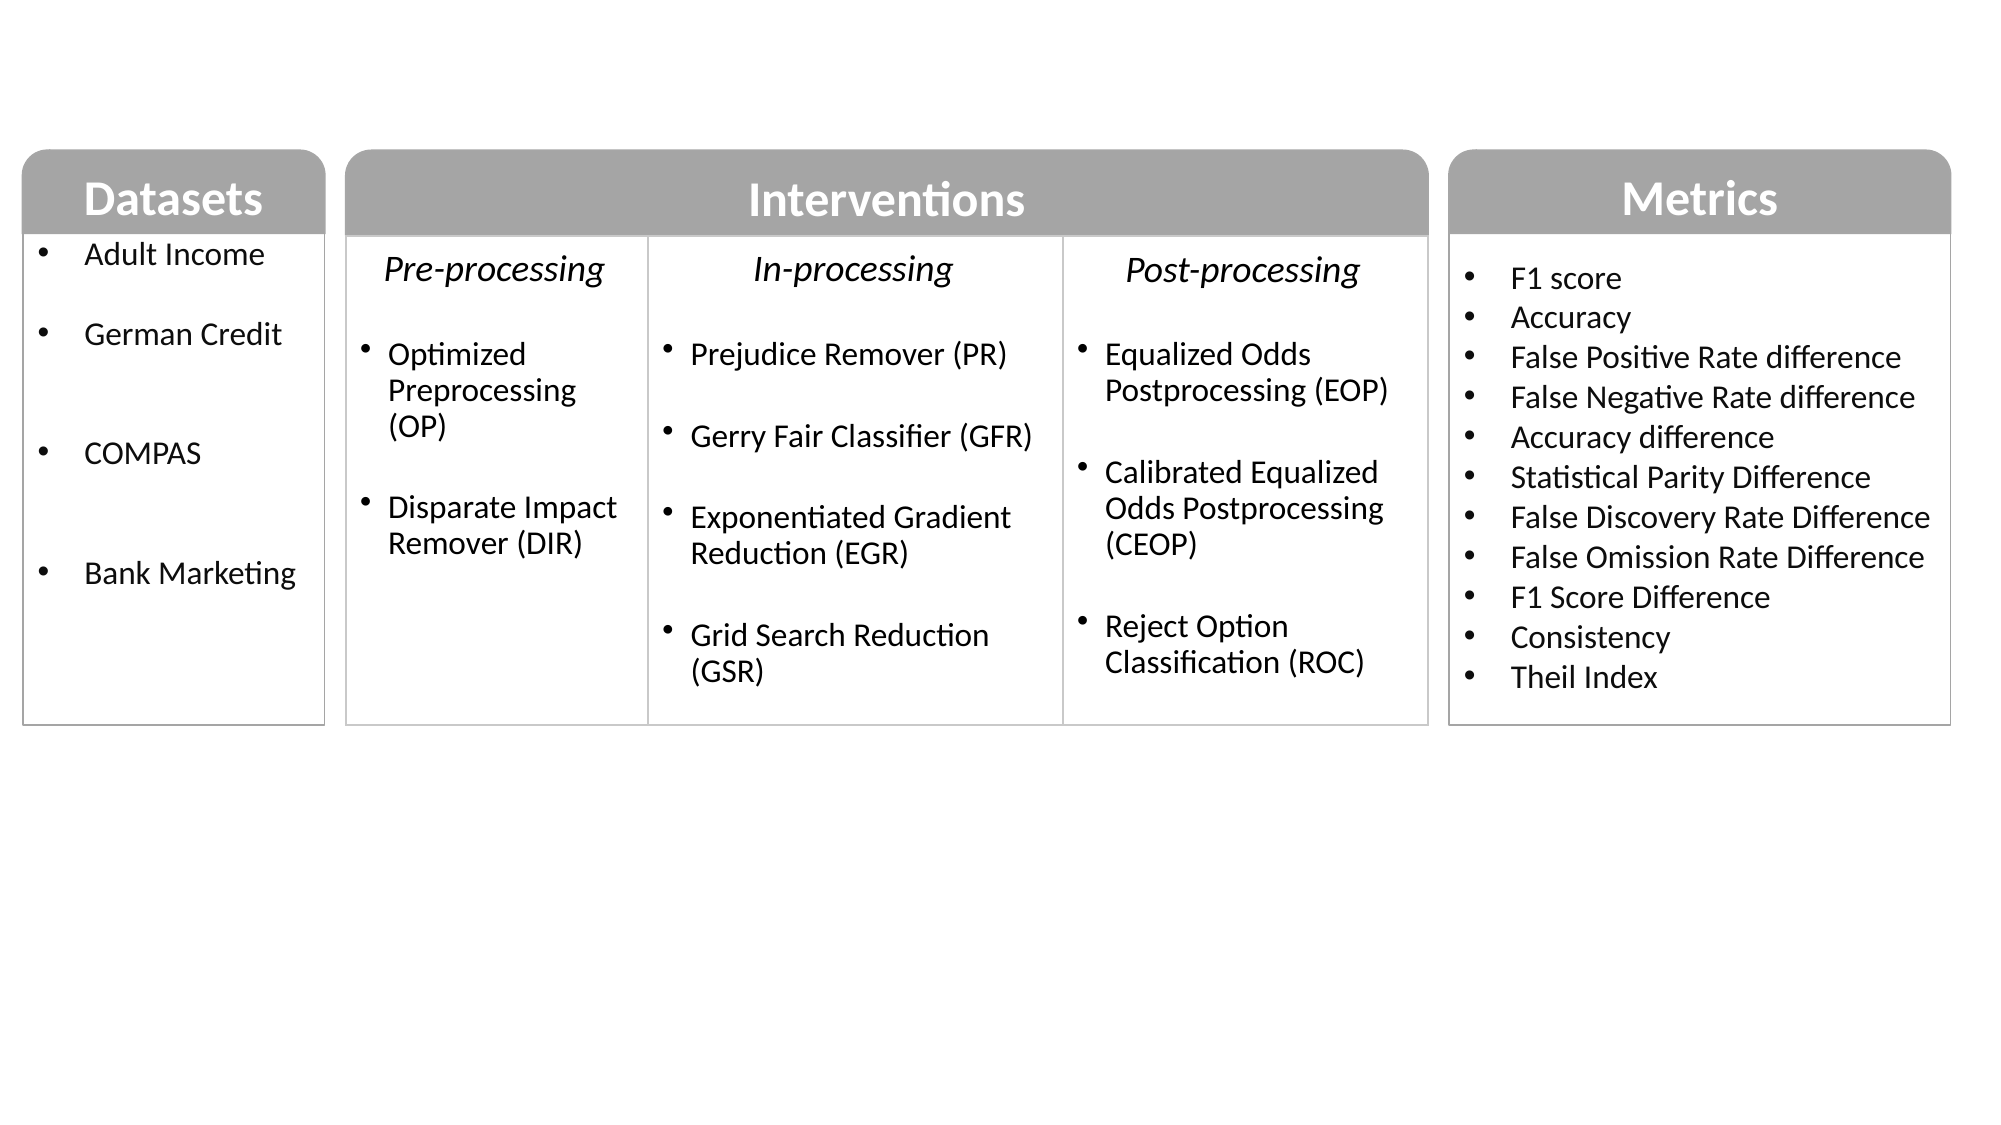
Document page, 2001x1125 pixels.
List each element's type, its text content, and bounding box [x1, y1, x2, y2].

text_box Pre-processing Optimized Preprocessing (OP) Disparate Impact Remover (DIR) [345, 235, 647, 726]
text_box Post-processing Equalized Odds Postprocessing (EOP) Calibrated Equalized Odds Postprocessing (CEOP) Reject Option Classification (ROC) [1062, 235, 1429, 726]
text_box Interventions [344, 149, 1429, 236]
text_box Adult Income German Credit COMPAS Bank Marketing [22, 233, 325, 725]
text_box Datasets [21, 149, 326, 235]
text_box Metrics [1448, 149, 1952, 235]
text_box F1 score Accuracy False Positive Rate difference False Negative Rate difference Accuracy difference Statistical Parity Difference False Discovery Rate Difference False Omission Rate Difference F1 Score Difference Consistency Theil Index [1449, 235, 1951, 725]
text_box In-processing Prejudice Remover (PR) Gerry Fair Classifier (GFR) Exponentiated Gradient Reduction (EGR) Grid Search Reduction (GSR) [647, 235, 1062, 726]
